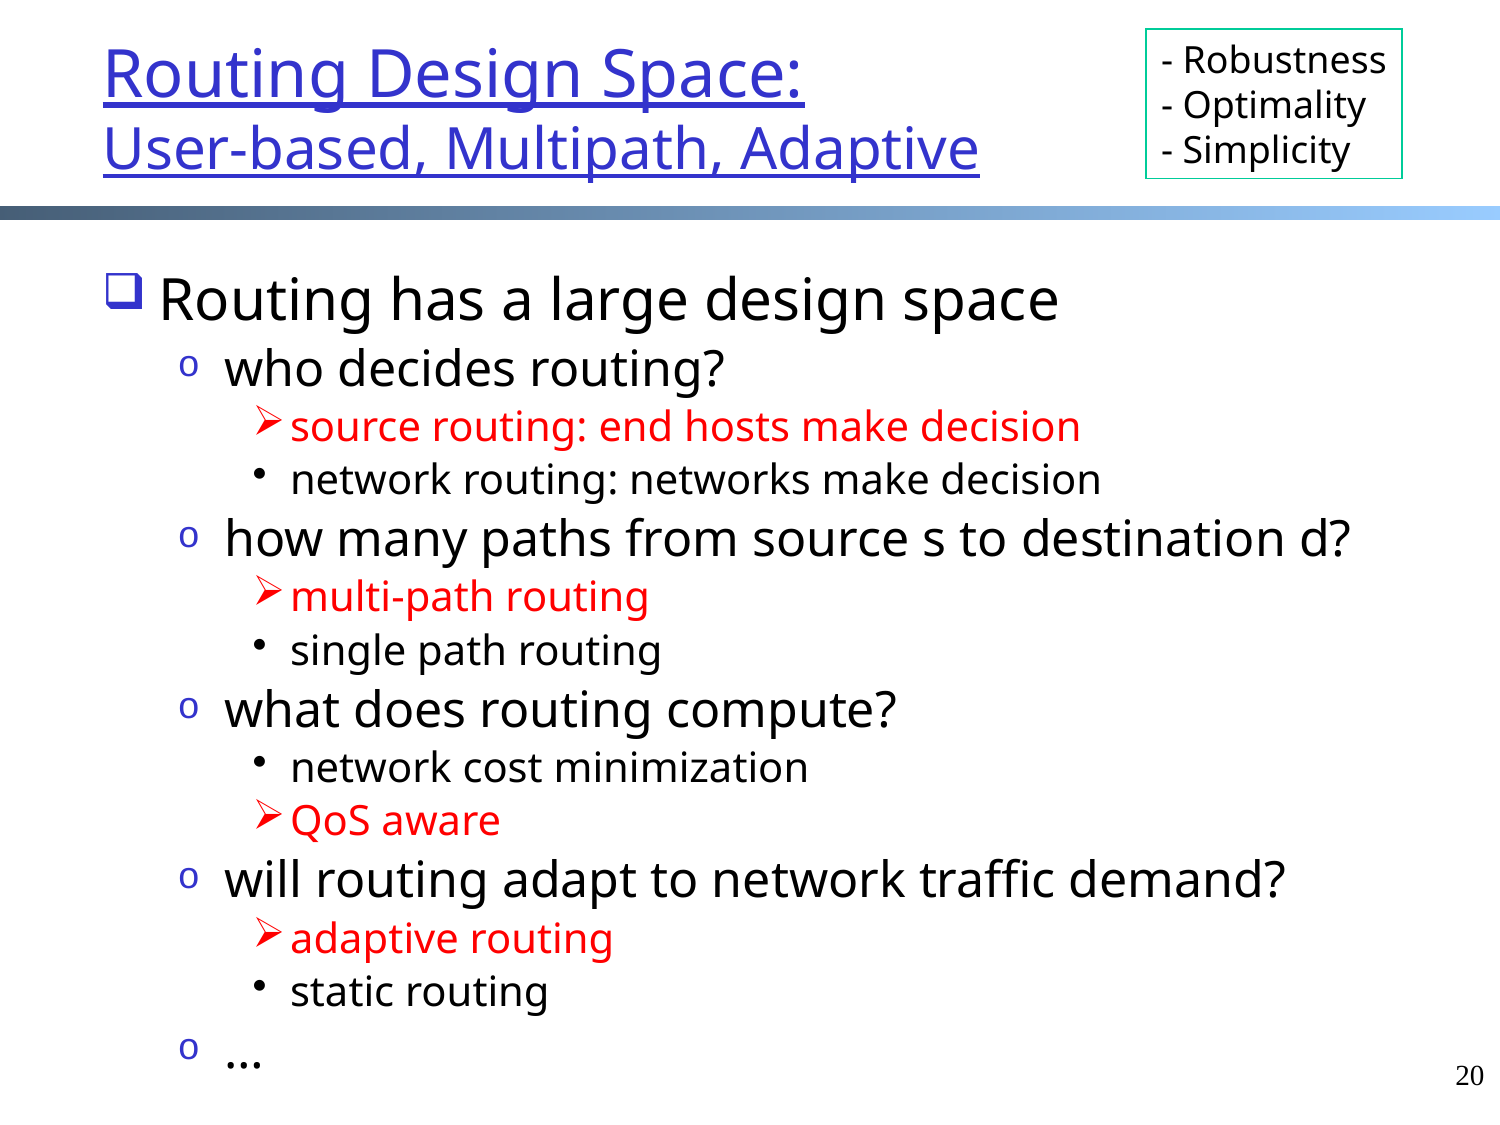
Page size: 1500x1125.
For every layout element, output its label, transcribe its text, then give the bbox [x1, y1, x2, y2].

text_box 1 [1424, 207, 1428, 219]
list Routing has a large design space who decides routing? source routing: end hosts make decision network routing: networks make decision how many paths from source s to destination d? multi-path routing single path routing what does routing compute? network cost minimization QoS aware will routing adapt to network traffic demand? adaptive routing static routing … [87, 262, 1432, 1025]
title Routing Design Space: User-based, Multipath, Adaptive [87, 11, 1404, 200]
text_box - Robustness - Optimality - Simplicity [1146, 28, 1402, 179]
slide_number 20 [1187, 1048, 1500, 1124]
